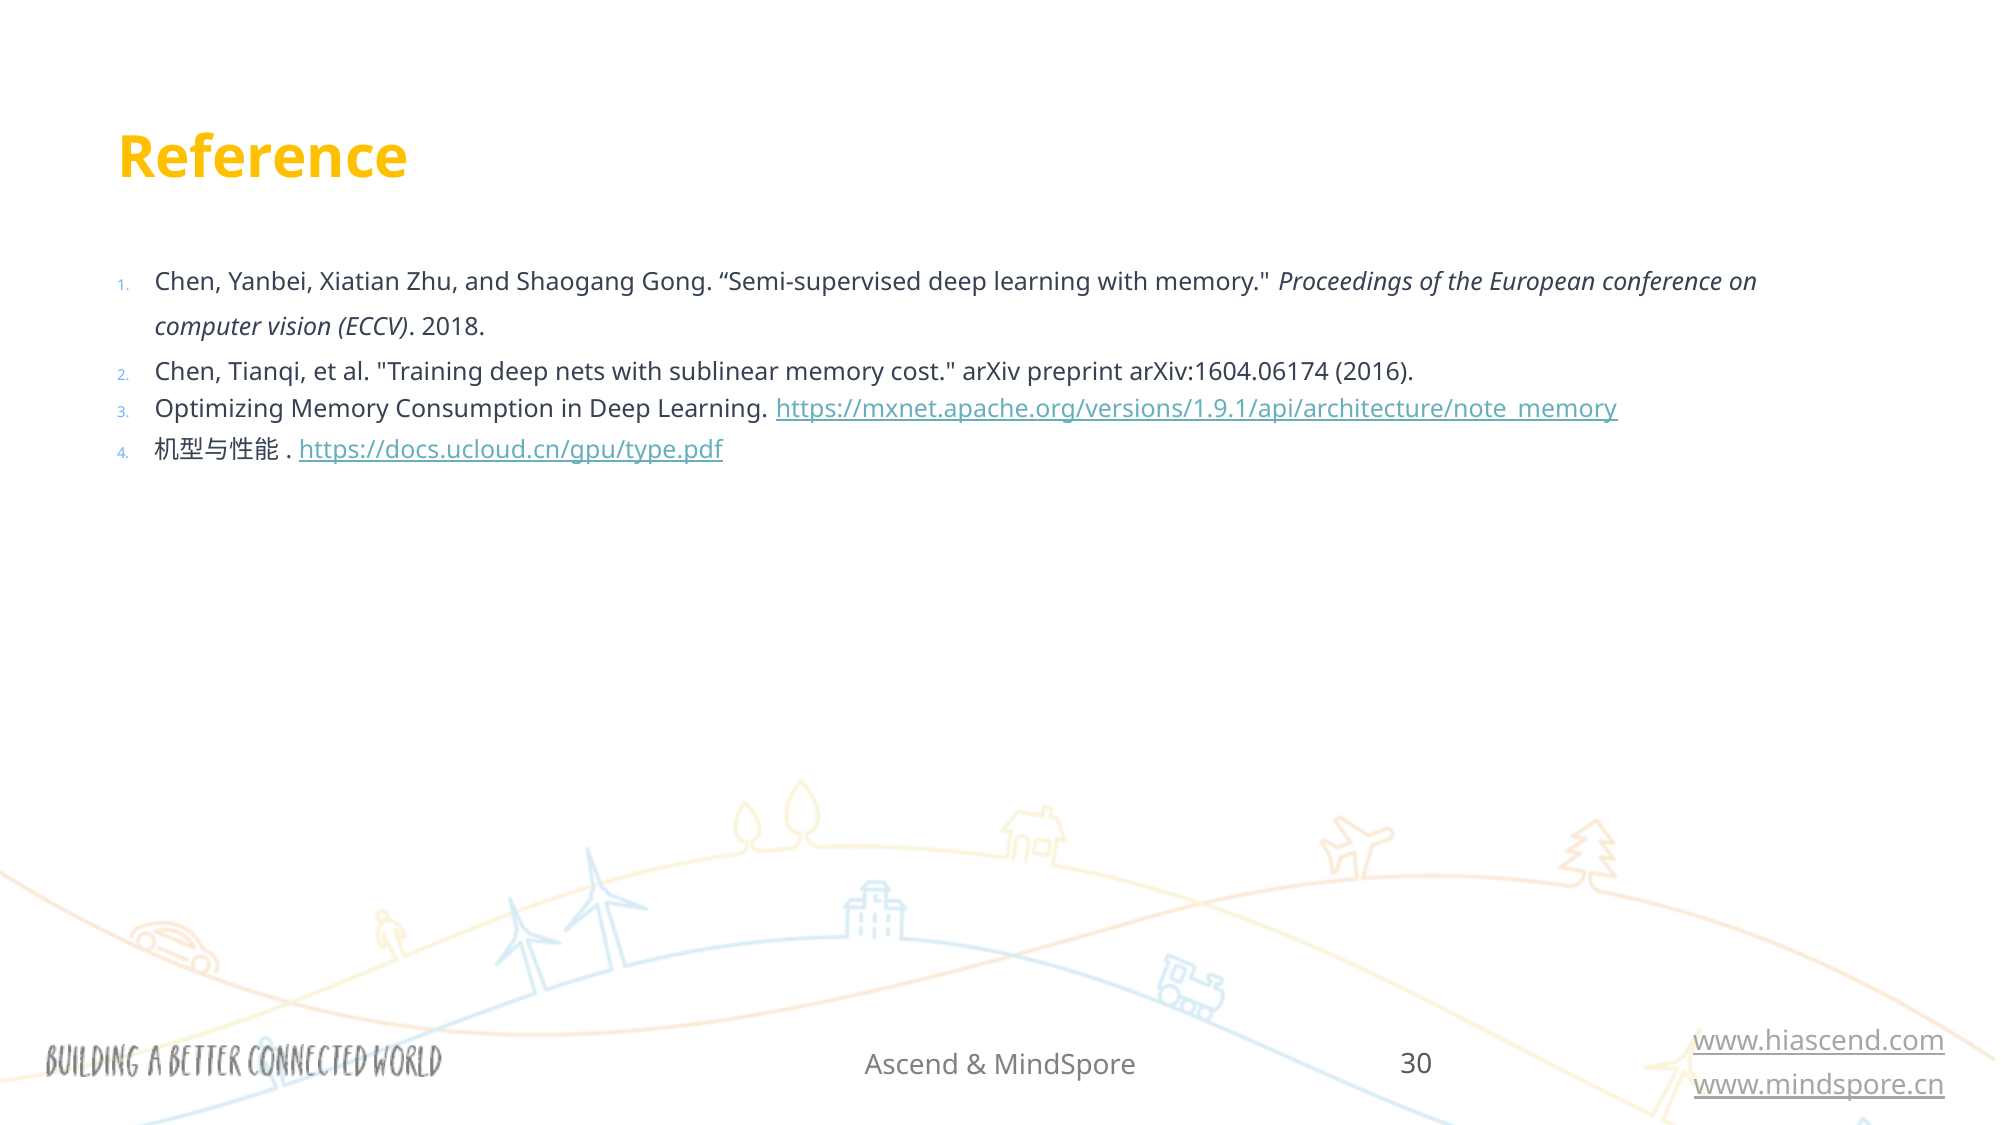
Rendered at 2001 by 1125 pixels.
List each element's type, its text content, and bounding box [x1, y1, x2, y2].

picture [23, 1023, 468, 1105]
list Chen, Yanbei, Xiatian Zhu, and Shaogang Gong. “Semi-supervised deep learning with memory." Proceedings of the European conference on computer vision (ECCV). 2018. Chen, Tianqi, et al. "Training deep nets with sublinear memory cost." arXiv preprint arXiv:1604.06174 (2016). Optimizing Memory Consumption in Deep Learning. https://mxnet.apache.org/versions/1.9.1/api/architecture/note_memory 机型与性能. https://docs.ucloud.cn/gpu/type.pdf [102, 243, 1863, 986]
title Reference [102, 111, 1863, 209]
